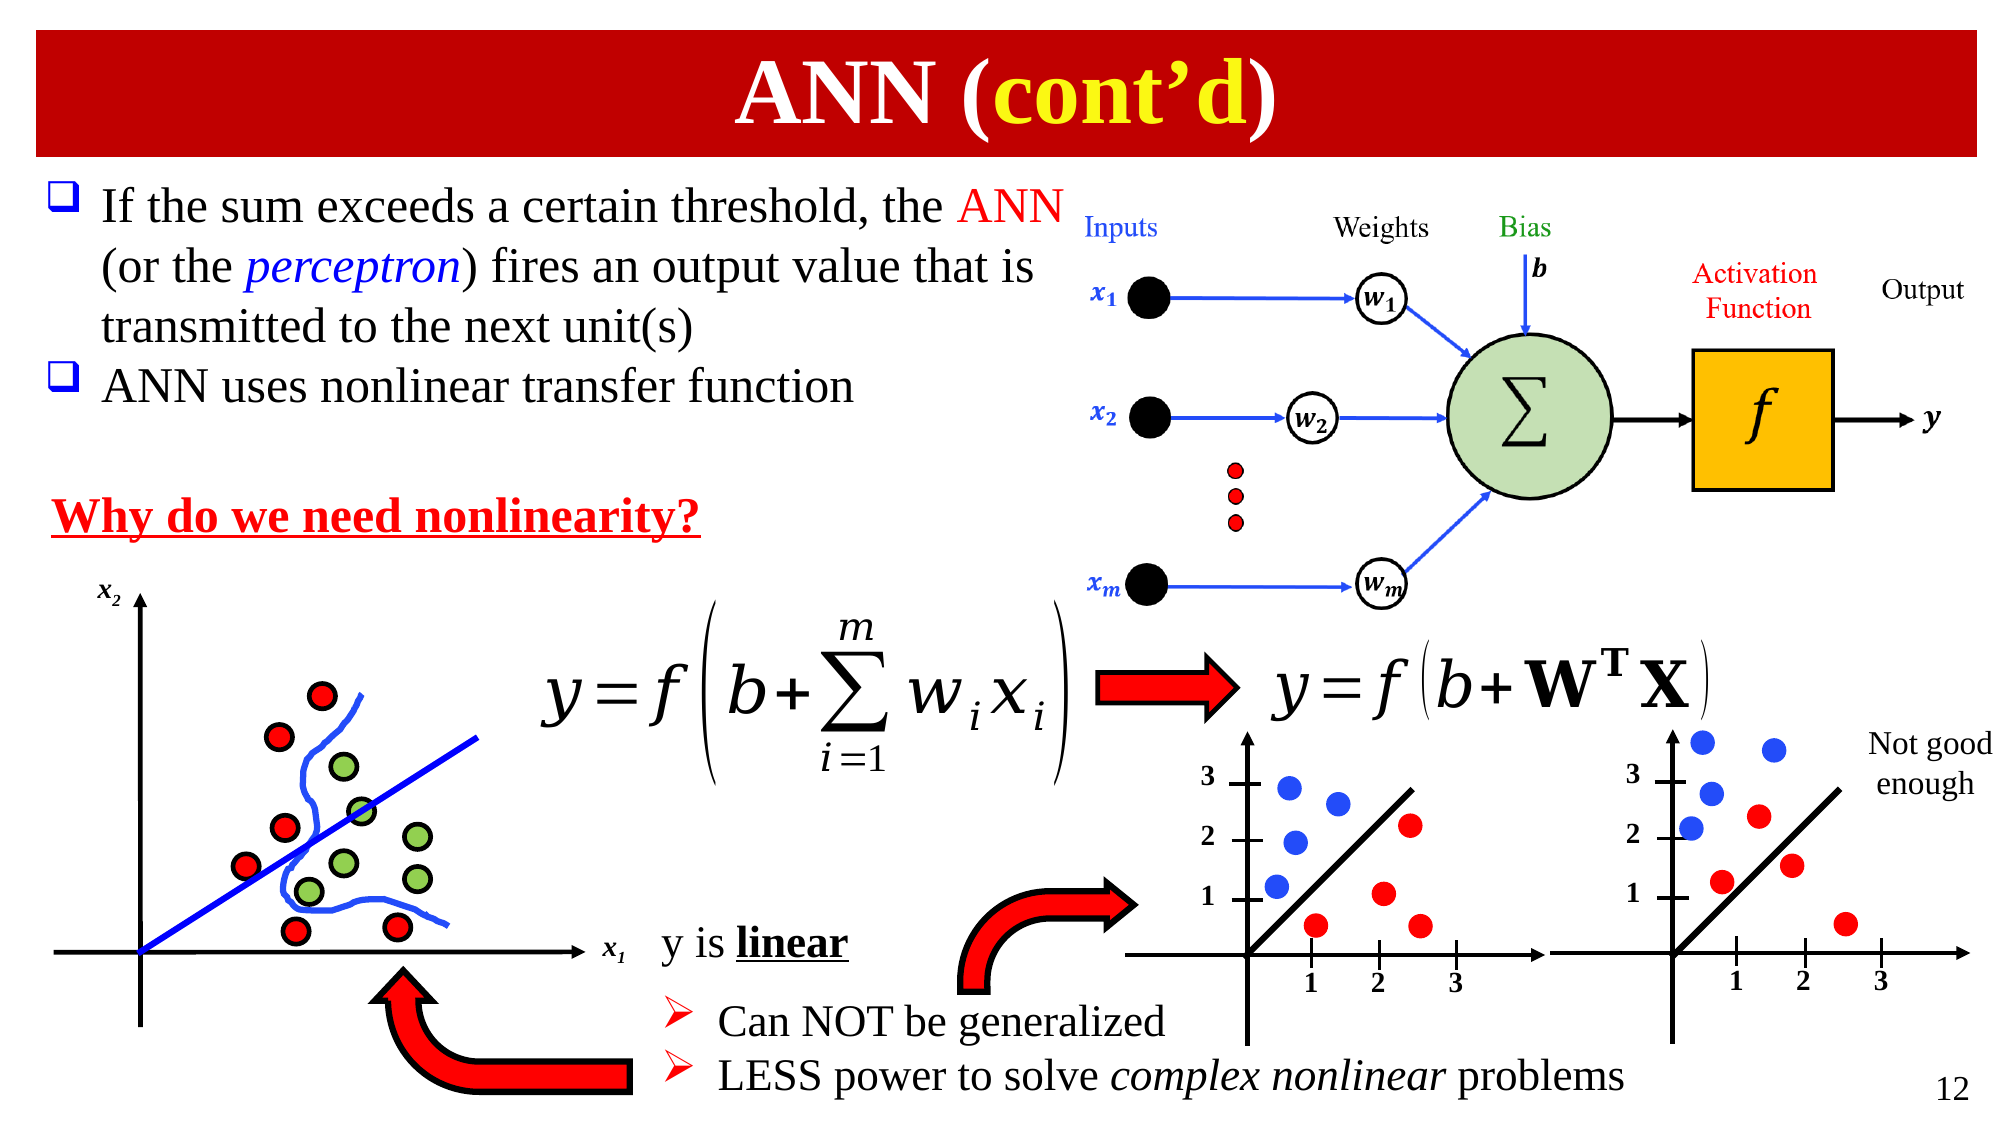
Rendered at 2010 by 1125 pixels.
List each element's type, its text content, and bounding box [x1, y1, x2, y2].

picture [1075, 199, 1971, 617]
text_box Why do we need nonlinearity? [36, 474, 872, 550]
slide_number 12 [1909, 1056, 1986, 1117]
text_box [1550, 729, 1971, 1045]
text_box [391, 1028, 631, 1093]
text_box Not good enough [1868, 721, 1994, 802]
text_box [137, 737, 478, 954]
text_box [959, 880, 1125, 993]
text_box y is linear Can NOT be generalized LESS power to solve complex nonlinear problems [646, 904, 1662, 1107]
title ANN (cont’d) [36, 30, 1977, 157]
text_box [53, 562, 647, 1028]
text_box If the sum exceeds a certain threshold, the ANN (or the perceptron) fires an output value that is transmitted to the next unit(s) ANN uses nonlinear transfer function [29, 164, 1083, 420]
text_box [1096, 654, 1239, 721]
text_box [1125, 731, 1546, 1047]
